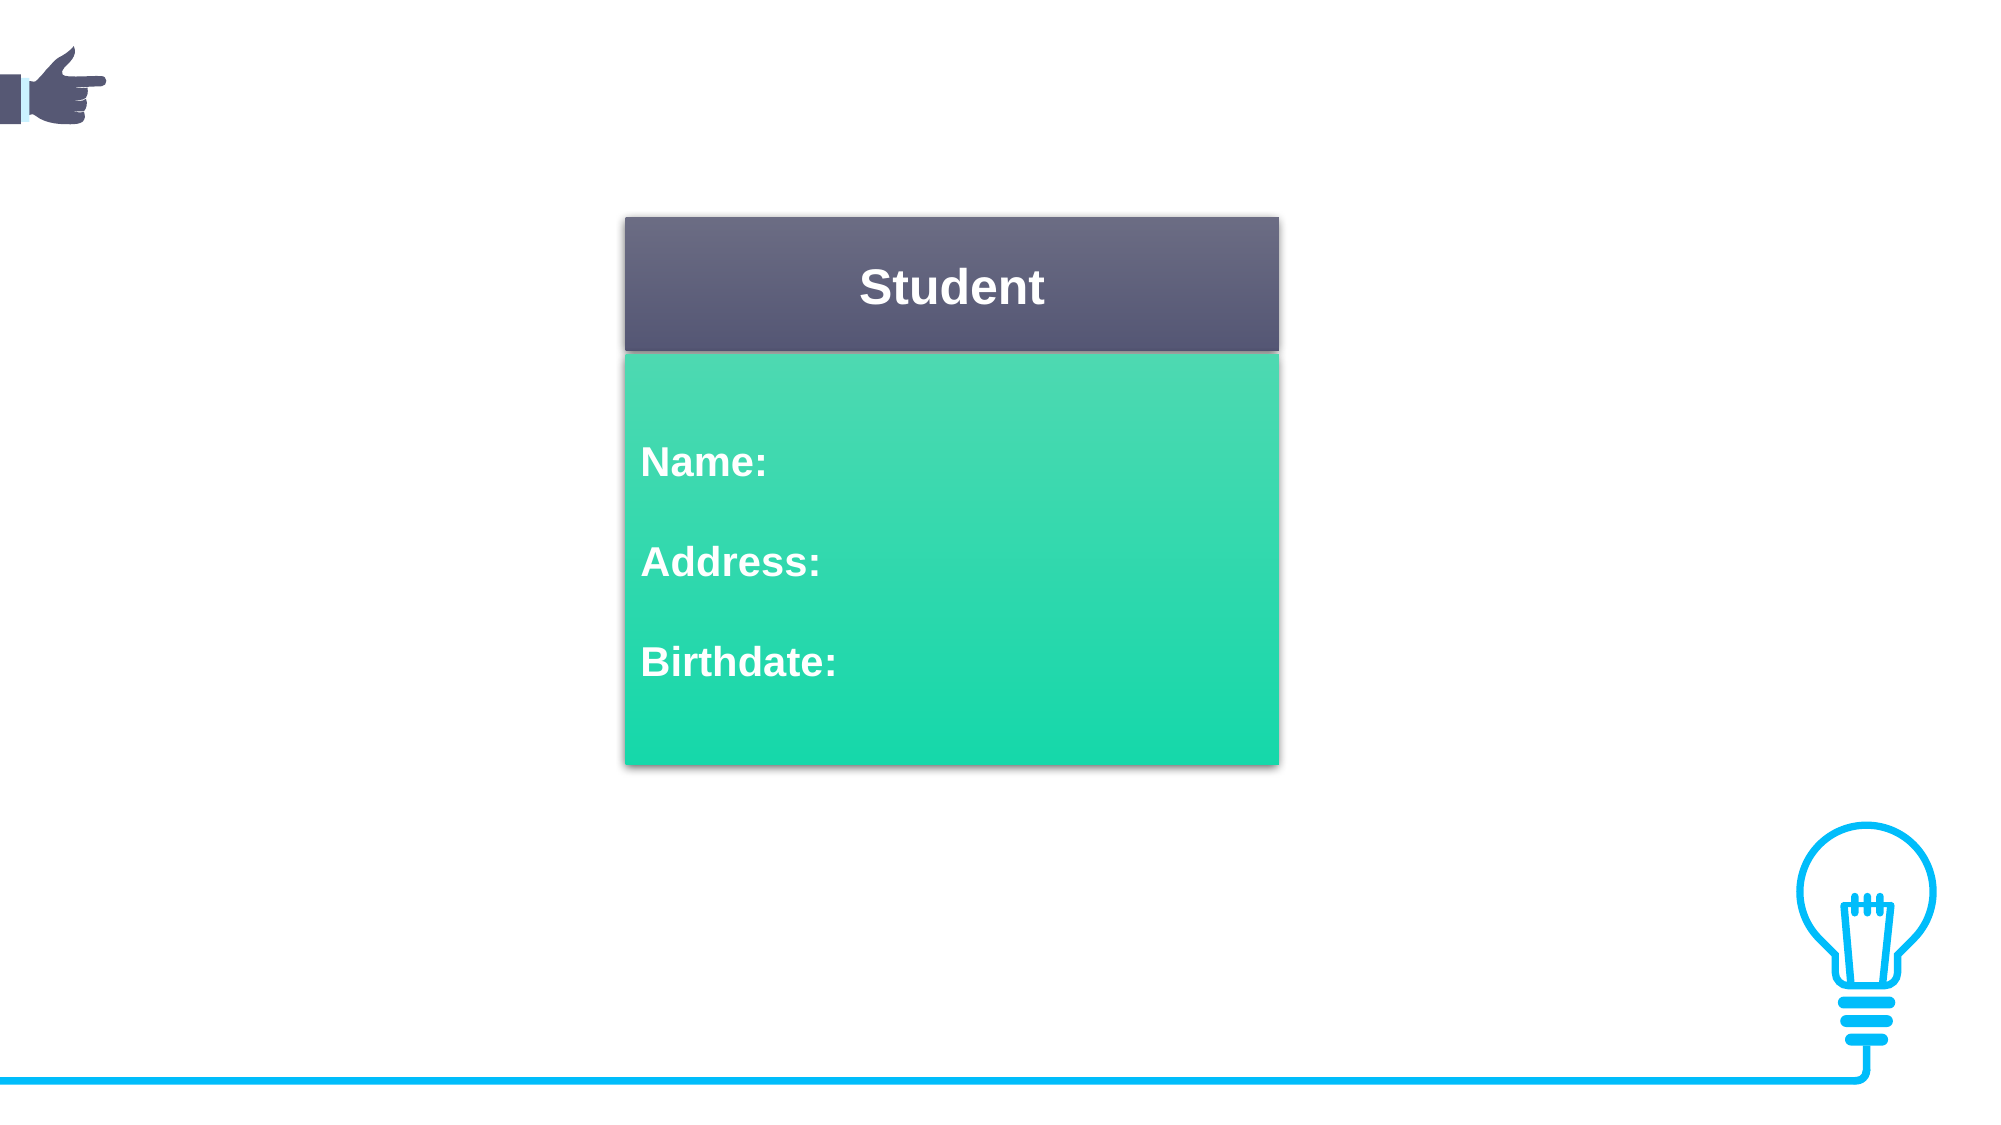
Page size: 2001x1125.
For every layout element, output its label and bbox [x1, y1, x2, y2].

text_box [625, 217, 1279, 765]
text_box [0, 46, 107, 125]
